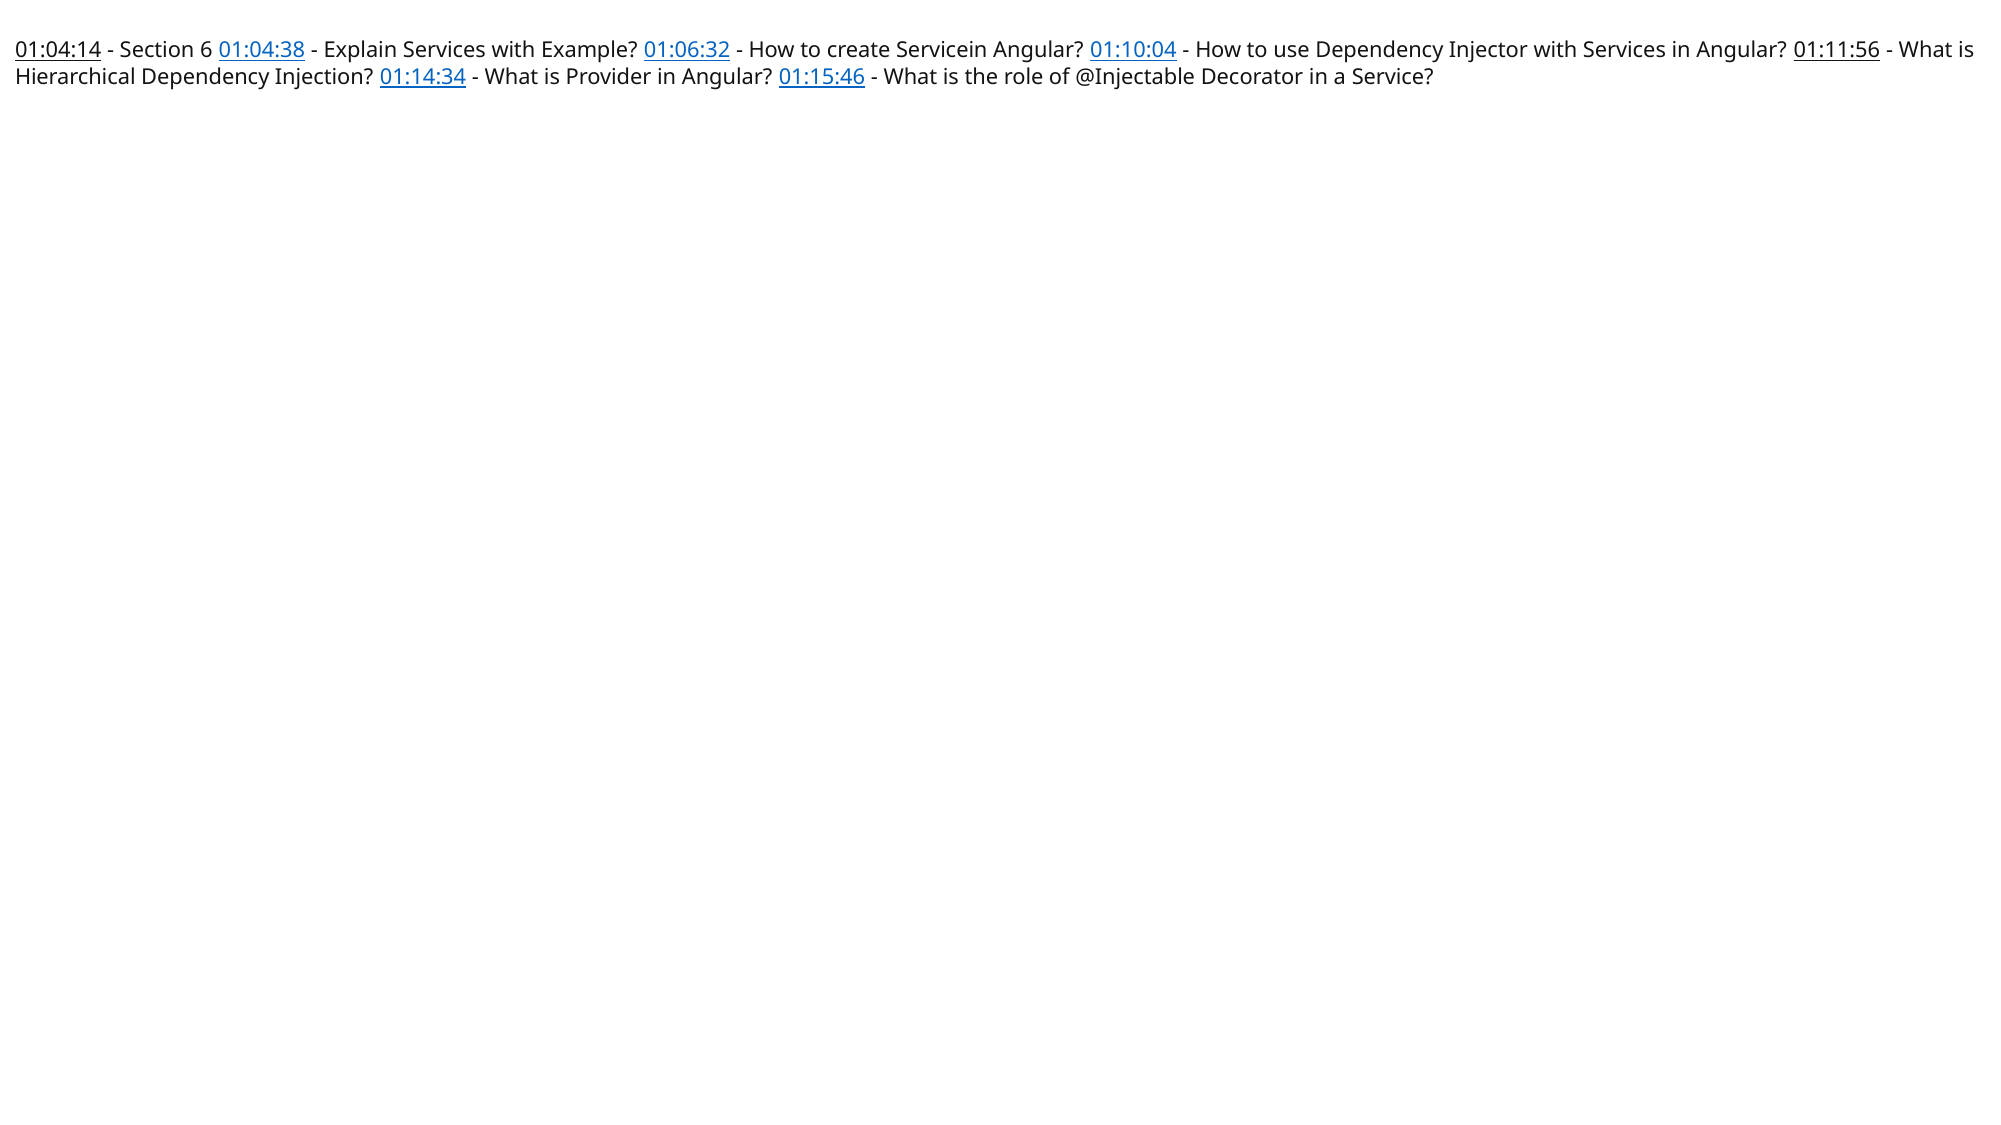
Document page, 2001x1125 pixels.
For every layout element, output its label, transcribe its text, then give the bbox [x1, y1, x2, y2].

title 01:04:14 - Section 6 01:04:38 - Explain Services with Example? 01:06:32 - How to create Servicein Angular? 01:10:04 - How to use Dependency Injector with Services in Angular? 01:11:56 - What is Hierarchical Dependency Injection? 01:14:34 - What is Provider in Angular? 01:15:46 - What is the role of @Injectable Decorator in a Service? [0, 0, 2000, 127]
